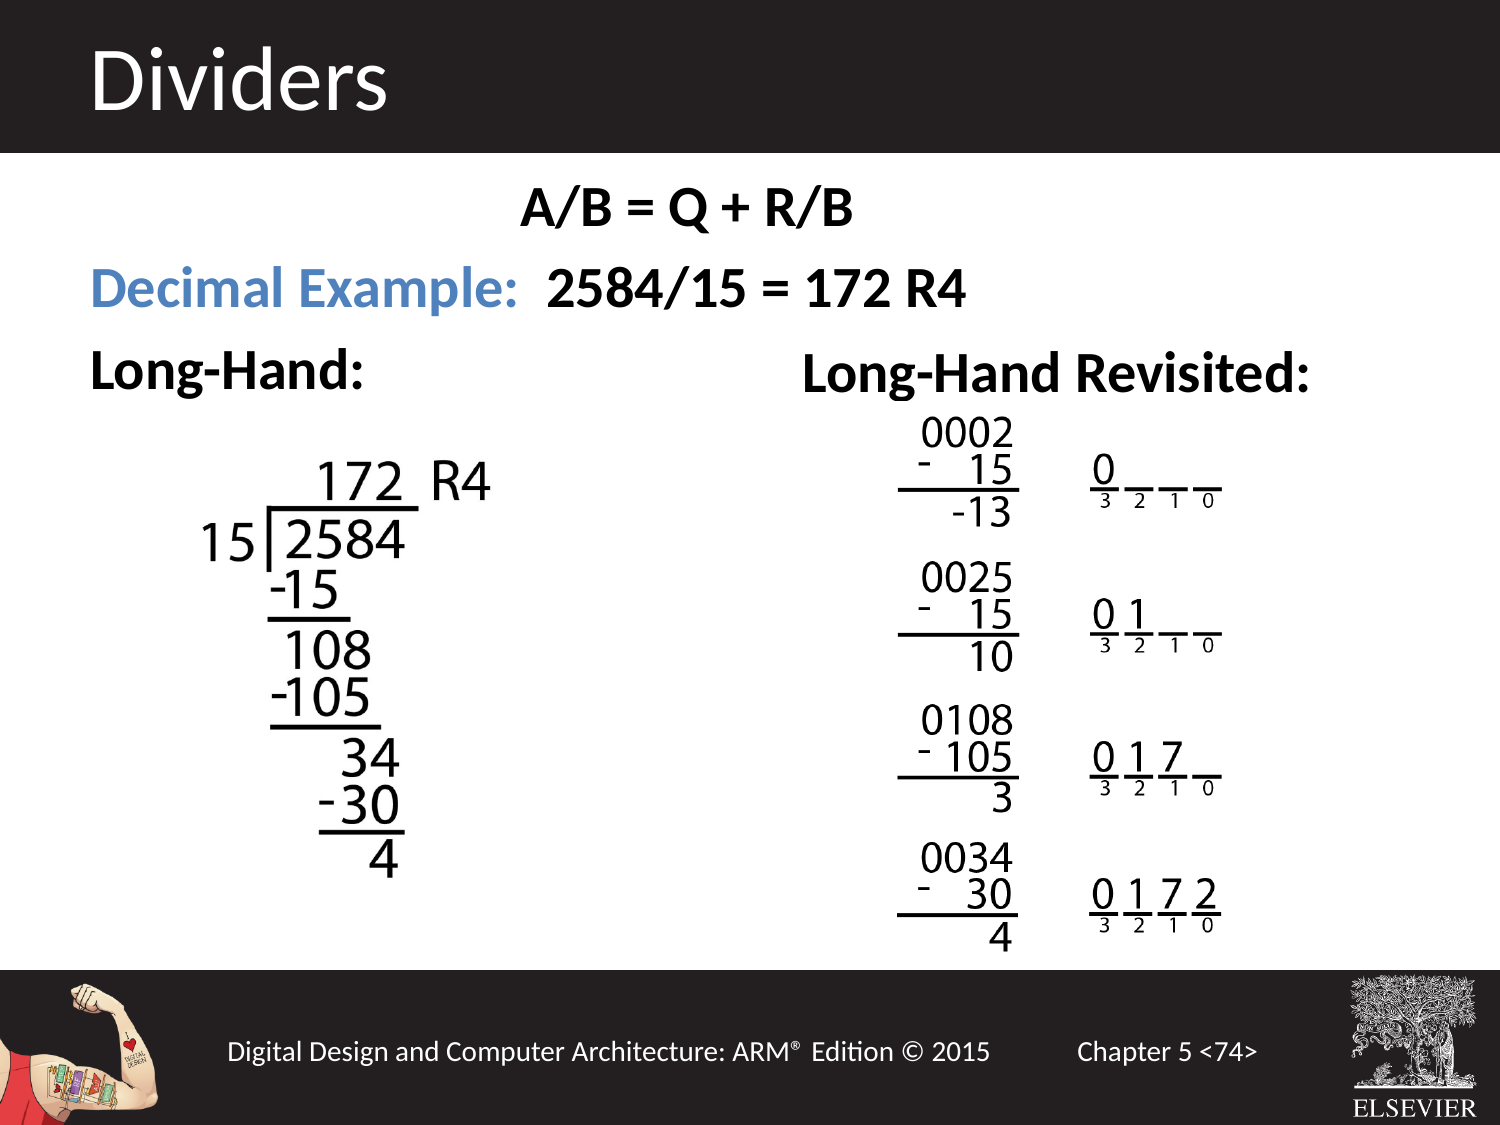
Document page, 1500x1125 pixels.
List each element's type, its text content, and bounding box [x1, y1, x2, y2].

picture [191, 455, 500, 880]
picture [882, 401, 1240, 965]
picture [1350, 974, 1477, 1117]
picture [0, 979, 163, 1125]
text_box [12, 125, 1338, 975]
text_box Dividers [75, 11, 1375, 136]
text_box Long-Hand Revisited: [787, 326, 1402, 412]
